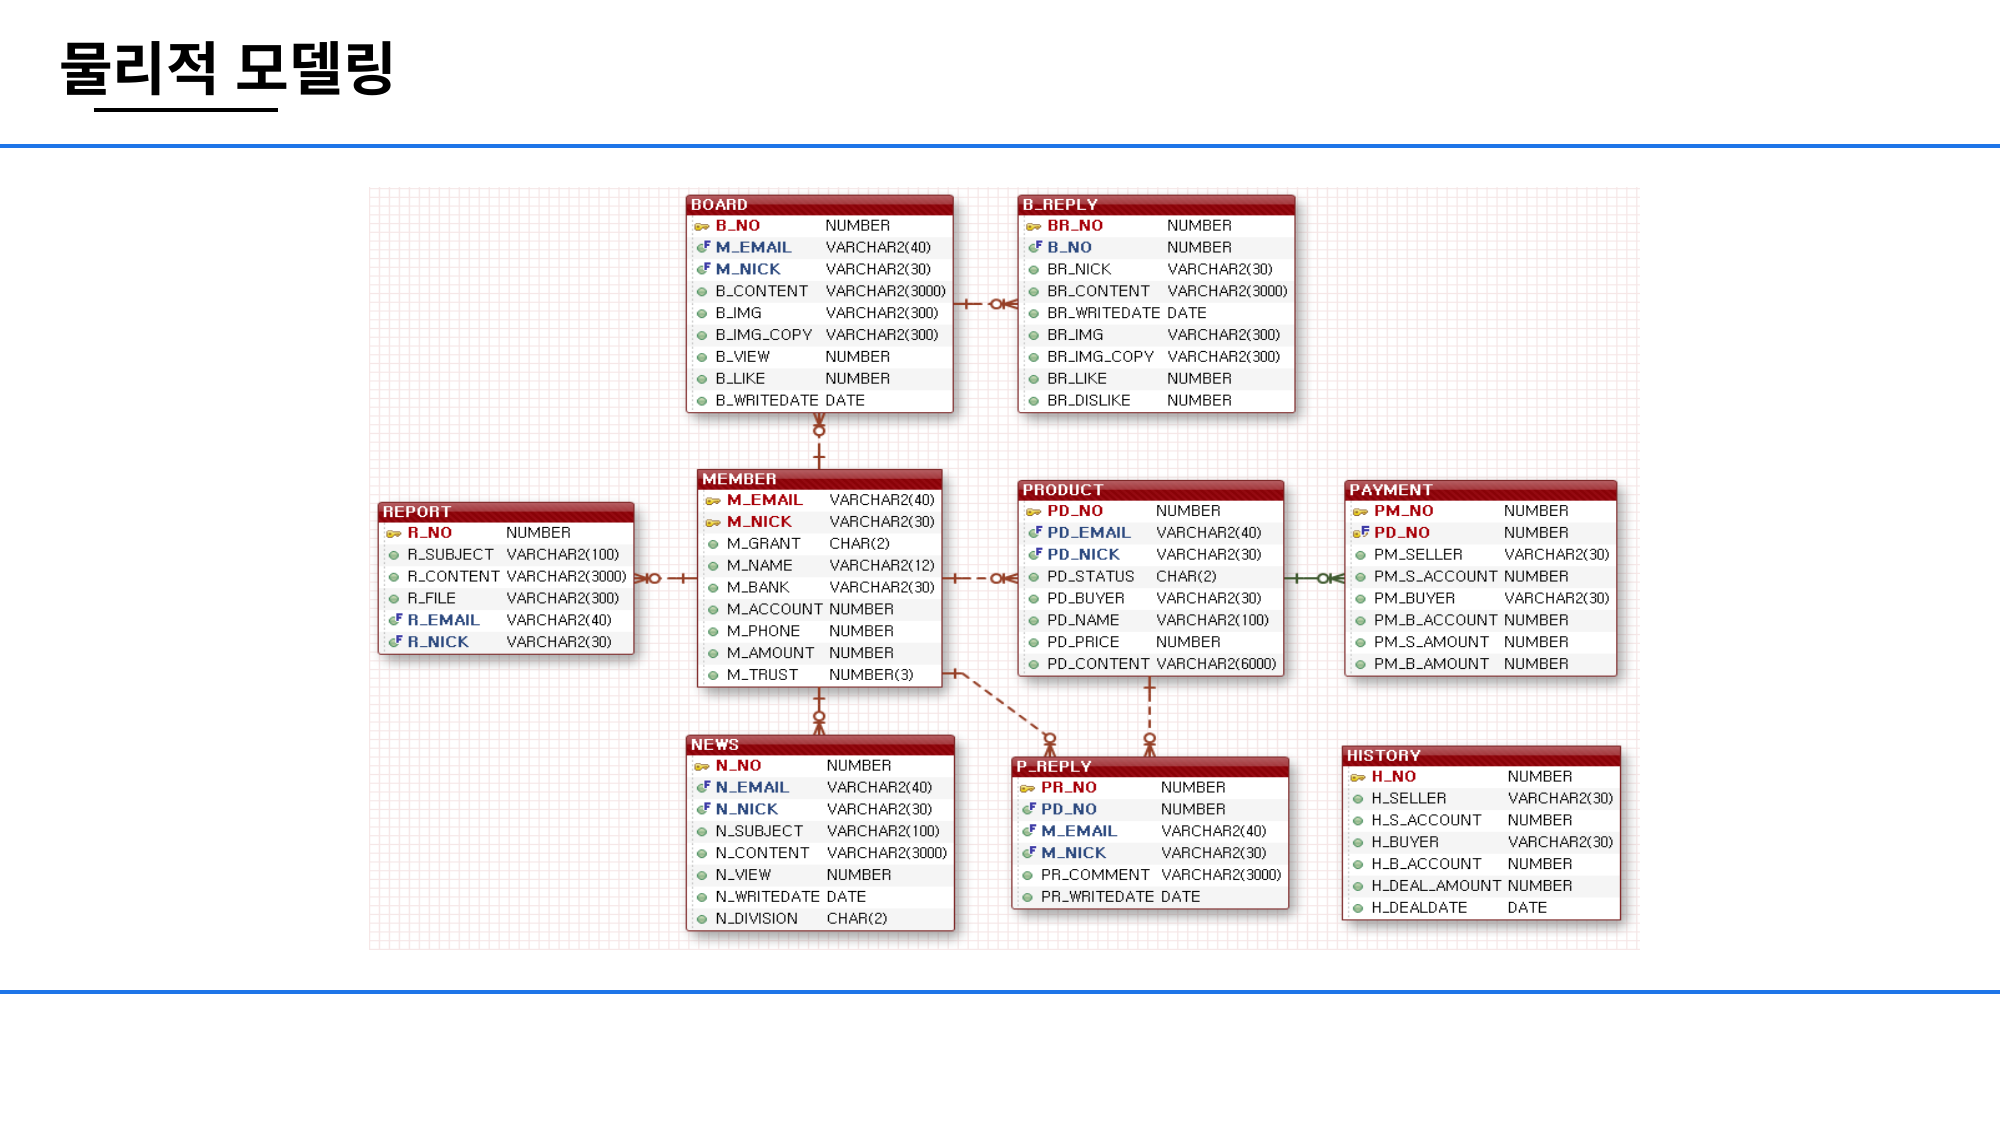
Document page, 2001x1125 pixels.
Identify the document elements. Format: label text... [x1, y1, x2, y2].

picture [368, 187, 1641, 950]
text_box 물리적 모델링 [44, 24, 622, 110]
